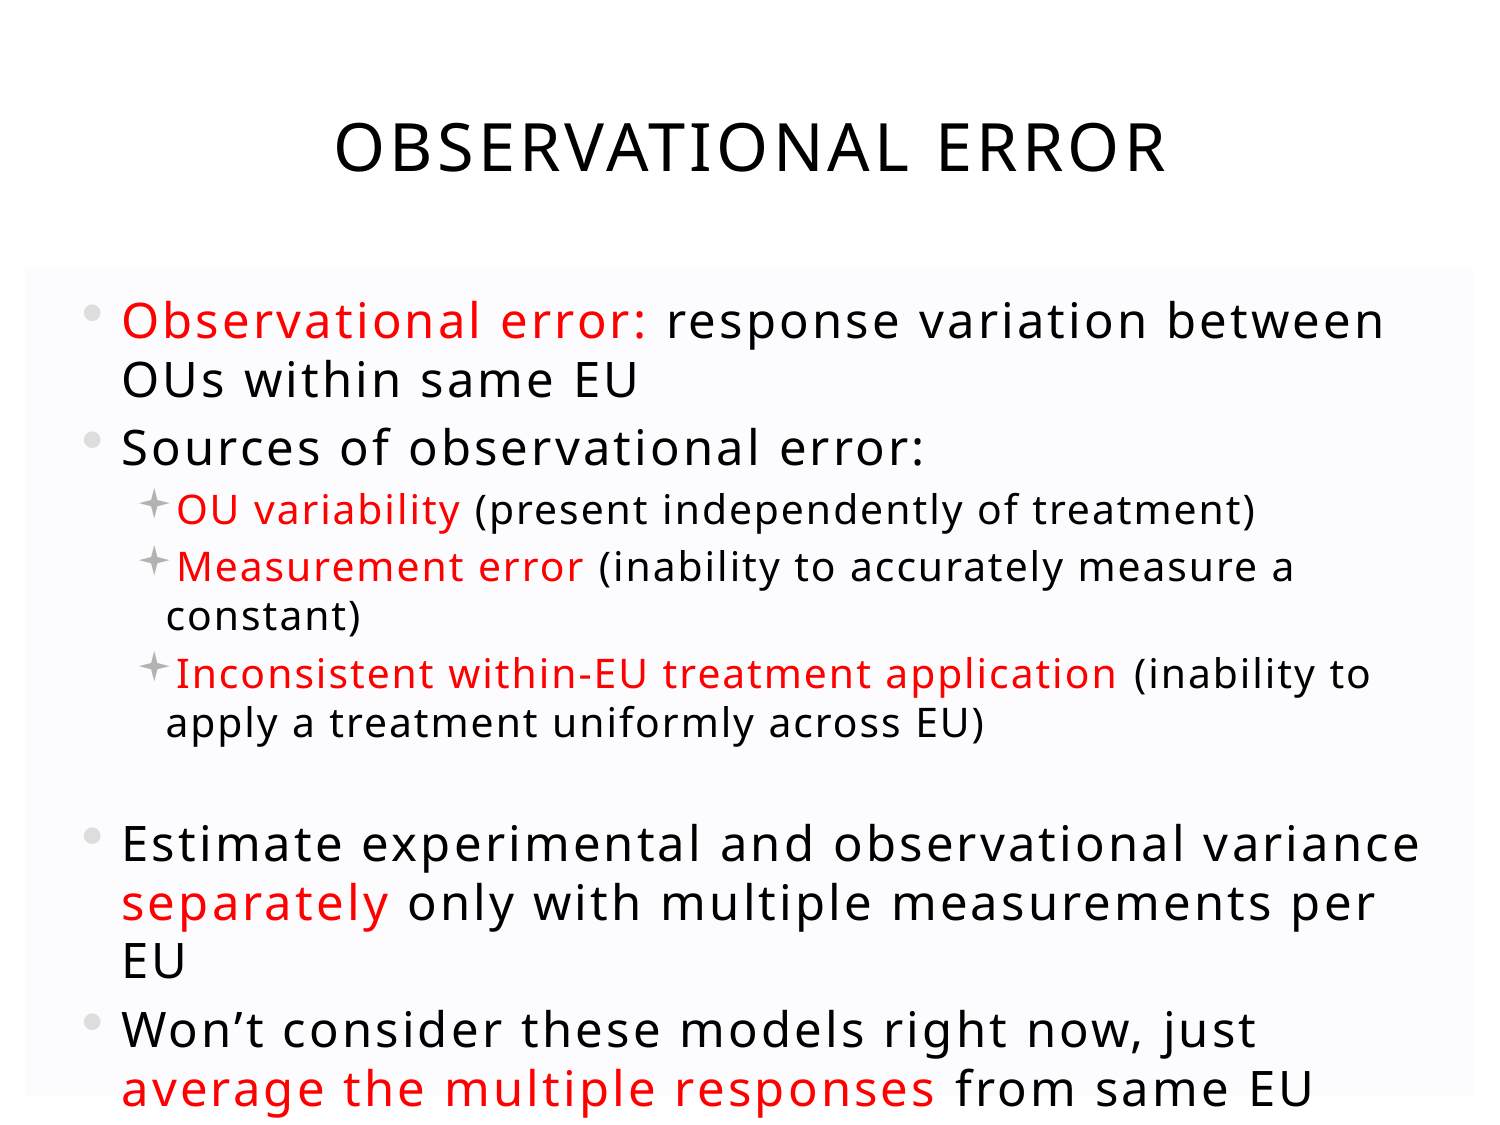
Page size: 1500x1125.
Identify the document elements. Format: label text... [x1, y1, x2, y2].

title OBSERVATIONAL ERROR [62, 58, 1438, 232]
list Observational error: response variation between OUs within same EU Sources of observational error: OU variability (present independently of treatment) Measurement error (inability to accurately measure a constant) Inconsistent within-EU treatment application (inability to apply a treatment uniformly across EU) Estimate experimental and observational variance separately only with multiple measurements per EU Won’t consider these models right now, just average the multiple responses from same EU [62, 281, 1442, 1125]
